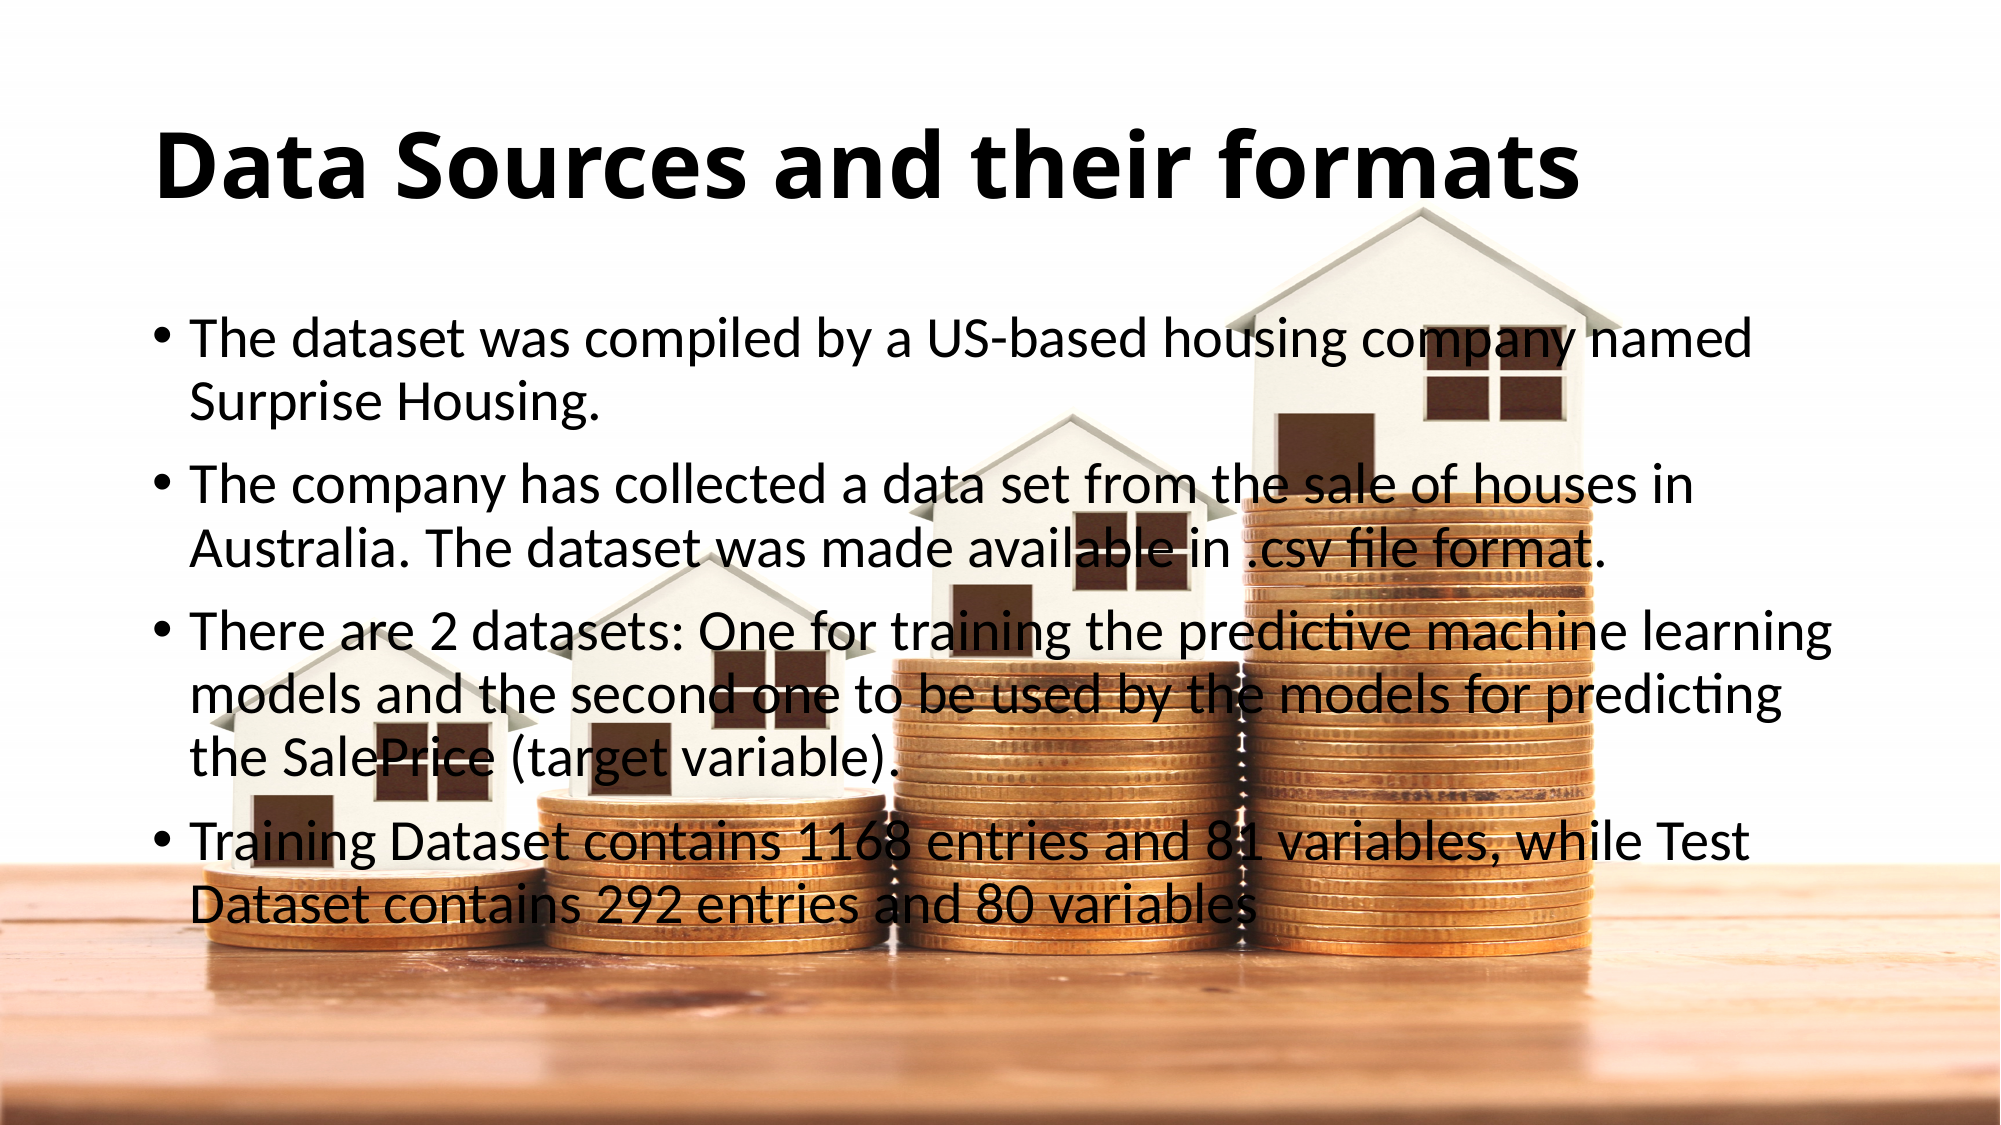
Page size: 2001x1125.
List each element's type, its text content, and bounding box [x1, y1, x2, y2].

list The dataset was compiled by a US-based housing company named Surprise Housing. The company has collected a data set from the sale of houses in Australia. The dataset was made available in .csv file format. There are 2 datasets: One for training the predictive machine learning models and the second one to be used by the models for predicting the SalePrice (target variable). Training Dataset contains 1168 entries and 81 variables, while Test Dataset contains 292 entries and 80 variables [137, 299, 1863, 1014]
picture [0, 0, 2000, 1125]
title Data Sources and their formats [137, 59, 1863, 278]
